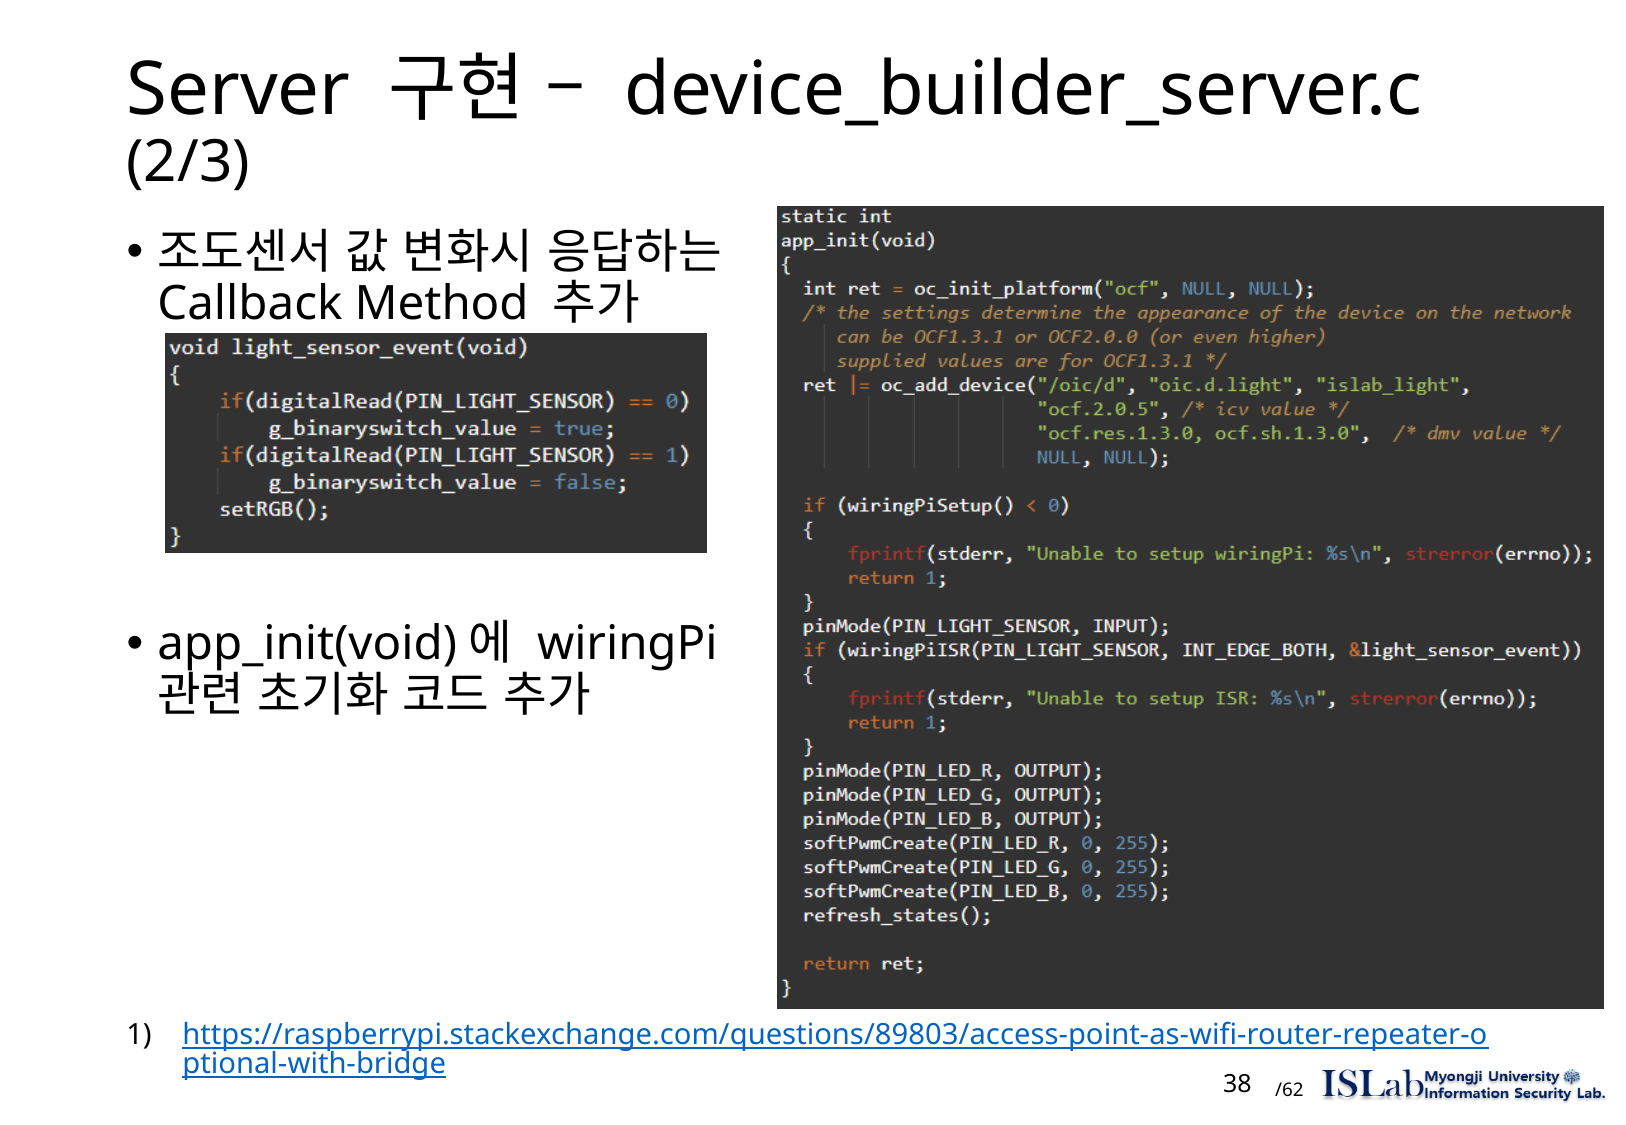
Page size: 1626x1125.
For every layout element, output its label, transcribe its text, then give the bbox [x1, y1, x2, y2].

title Server 구현 – device_builder_server.c (2/3) [111, 59, 1514, 185]
picture [165, 333, 707, 553]
slide_number 38 [930, 1063, 1274, 1115]
picture [1290, 1045, 1626, 1125]
text_box https://raspberrypi.stackexchange.com/questions/89803/access-point-as-wifi-router-repeater-optional-with-bridge [111, 1008, 1513, 1063]
list 조도센서 값 변화시 응답하는 Callback Method 추가 app_init(void)에 wiringPi 관련 초기화 코드 추가 [111, 219, 754, 1014]
picture [776, 206, 1604, 1009]
